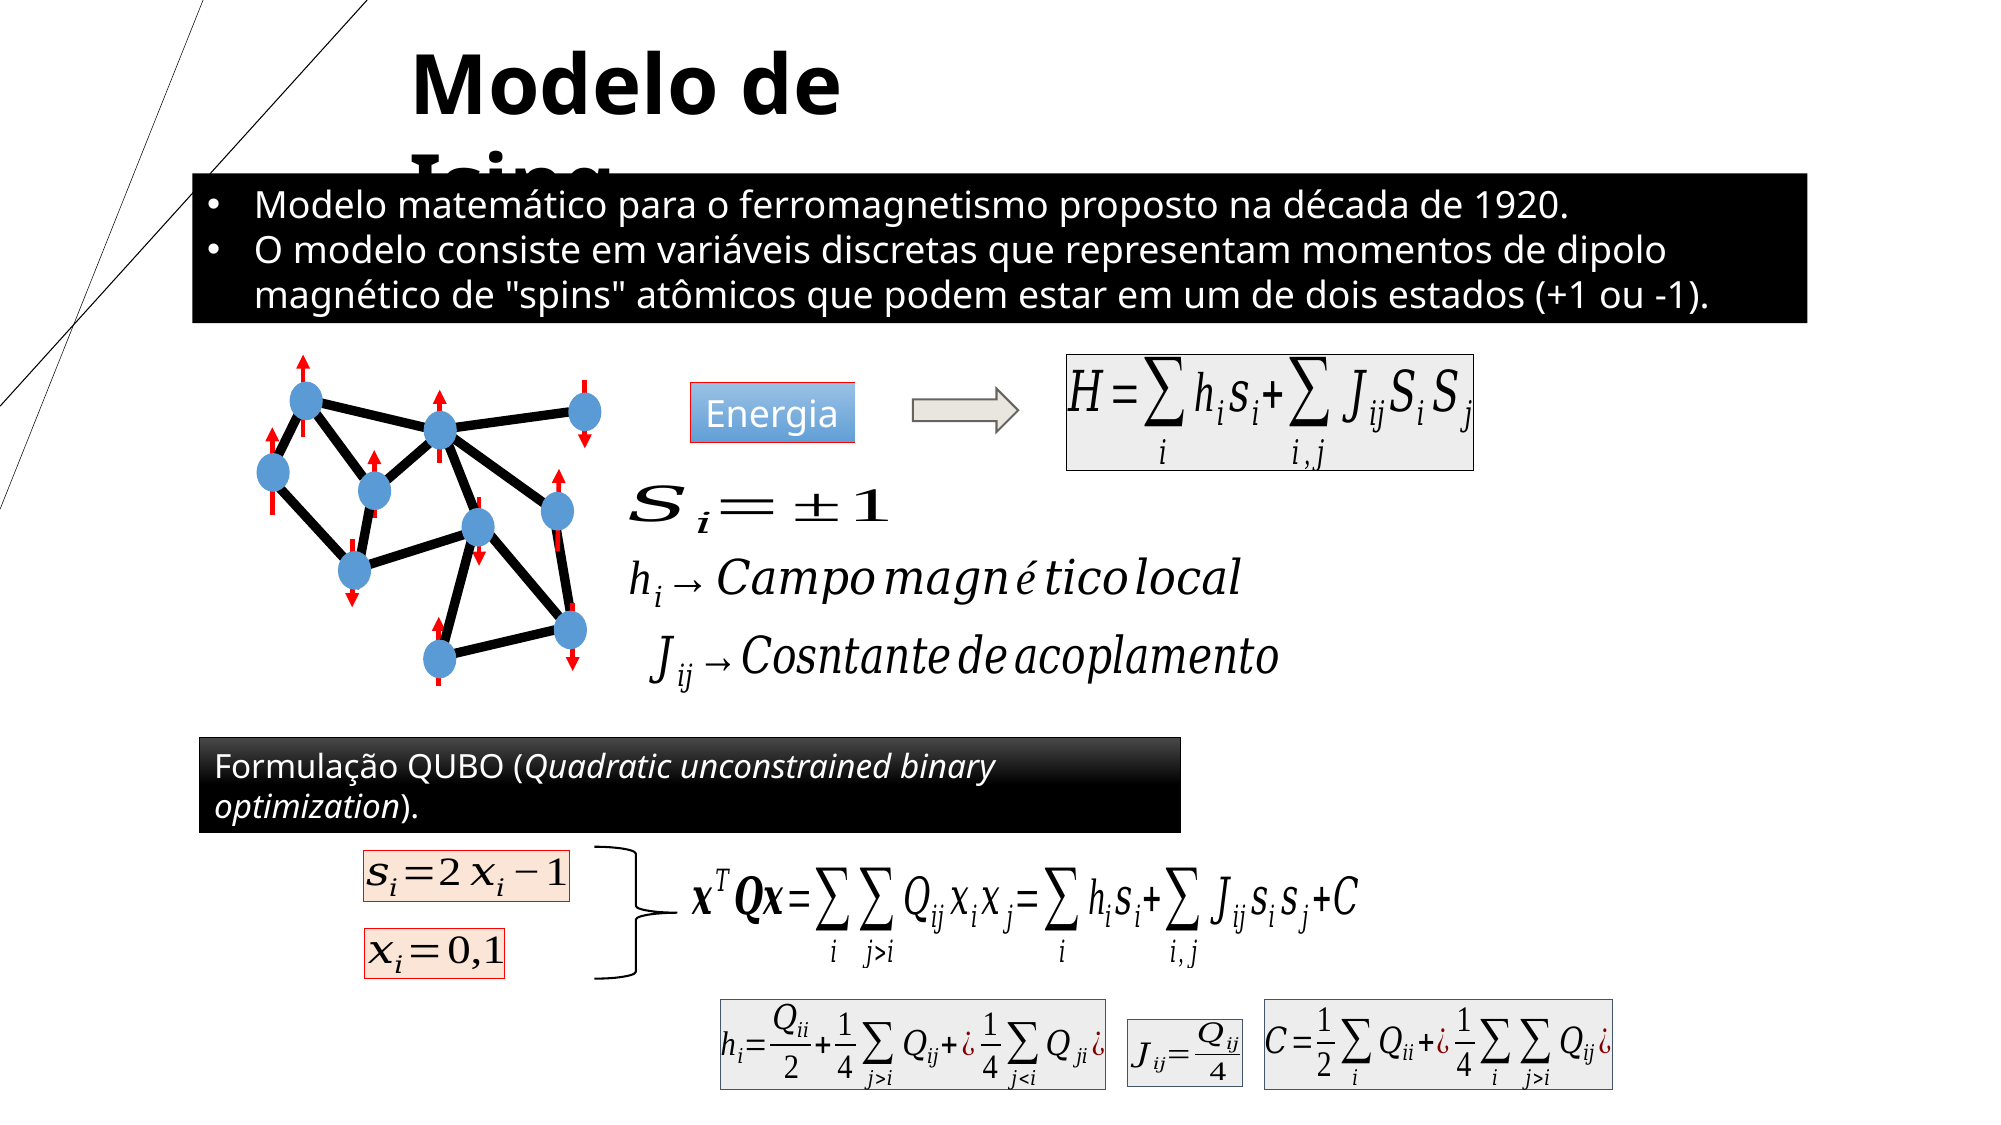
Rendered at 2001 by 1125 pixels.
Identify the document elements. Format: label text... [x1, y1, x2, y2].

text_box Modelo de Ising [395, 23, 1022, 173]
text_box [911, 386, 1020, 435]
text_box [257, 354, 601, 687]
text_box Energia [690, 382, 855, 443]
text_box [594, 845, 678, 980]
text_box Modelo matemático para o ferromagnetismo proposto na década de 1920. O modelo consiste em variáveis discretas que representam momentos de dipolo magnético de "spins" atômicos que podem estar em um de dois estados (+1 ou -1). [192, 173, 1808, 324]
text_box Formulação QUBO (Quadratic unconstrained binary optimization). [199, 737, 1181, 833]
